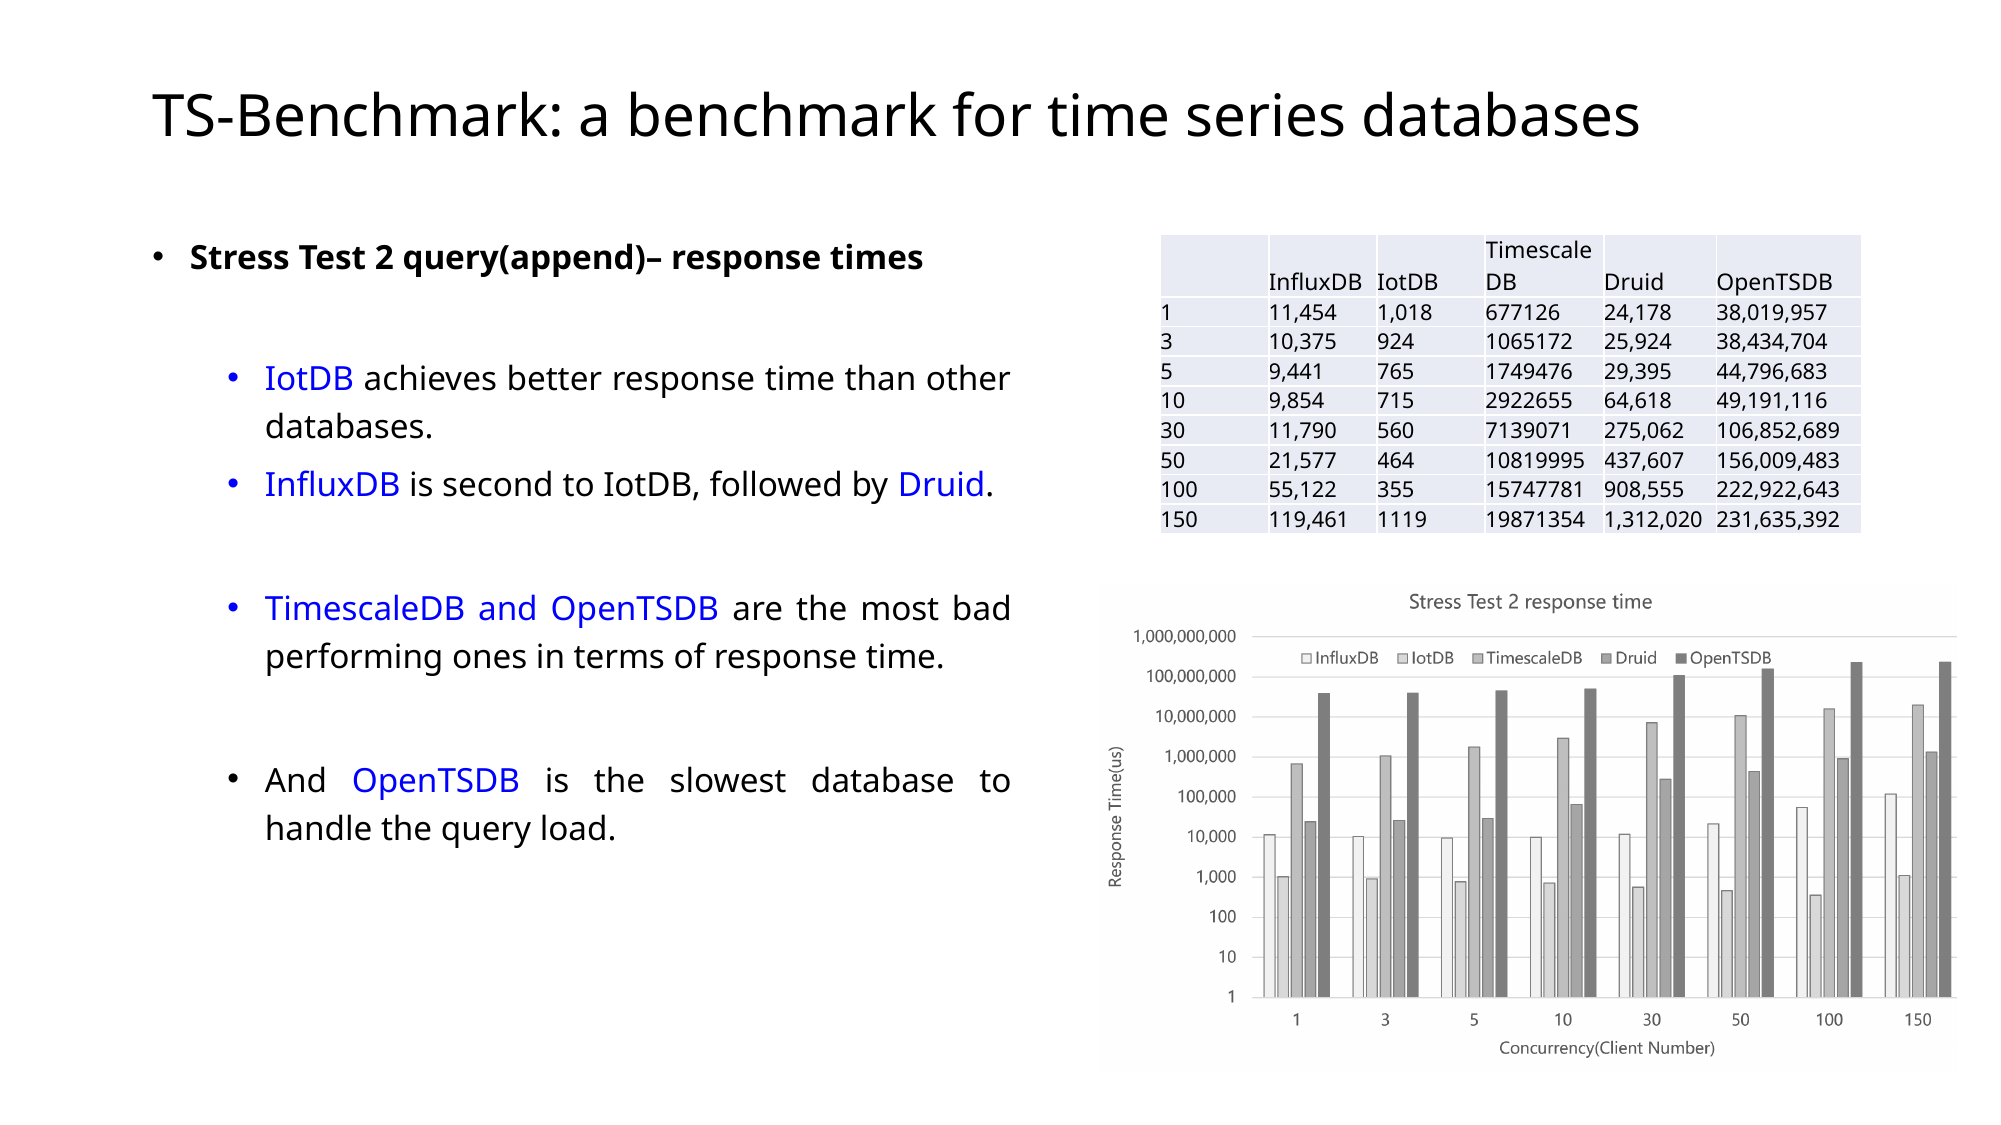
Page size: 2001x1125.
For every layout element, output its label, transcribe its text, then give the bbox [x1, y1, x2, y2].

table_cell 275,062 [1605, 416, 1716, 444]
table_cell 44,796,683 [1717, 357, 1861, 385]
table_cell 765 [1378, 357, 1484, 385]
table_cell 150 [1161, 505, 1268, 533]
table_cell 100 [1161, 475, 1268, 503]
table_cell 9,854 [1270, 387, 1376, 414]
table_header OpenTSDB [1717, 235, 1861, 296]
table_cell 50 [1161, 446, 1268, 474]
table_cell 11,454 [1270, 298, 1376, 326]
table_cell 24,178 [1605, 298, 1716, 326]
table_cell 924 [1378, 327, 1484, 355]
table_cell 19871354 [1486, 505, 1603, 533]
table_header IotDB [1378, 235, 1484, 296]
table_cell 1 [1161, 298, 1268, 326]
table_cell 10 [1161, 387, 1268, 414]
table_cell 30 [1161, 416, 1268, 444]
table_cell 156,009,483 [1717, 446, 1861, 474]
table_cell 49,191,116 [1717, 387, 1861, 414]
table_cell 10,375 [1270, 327, 1376, 355]
picture [1098, 583, 1957, 1074]
table_cell 231,635,392 [1717, 505, 1861, 533]
table_cell 437,607 [1605, 446, 1716, 474]
table_cell 38,019,957 [1717, 298, 1861, 326]
table_header [1161, 235, 1268, 296]
list Stress Test 2 query(append)– response times IotDB achieves better response time than other databases. InfluxDB is second to IotDB, followed by Druid. TimescaleDB and OpenTSDB are the most bad performing ones in terms of response time. And OpenTSDB is the slowest database to handle the query load. [137, 220, 1028, 1066]
table_header TimescaleDB [1486, 235, 1603, 296]
table_cell 10819995 [1486, 446, 1603, 474]
title TS-Benchmark: a benchmark for time series databases [137, 59, 1863, 175]
table_cell 1065172 [1486, 327, 1603, 355]
table_cell 464 [1378, 446, 1484, 474]
table_cell 1,018 [1378, 298, 1484, 326]
table_cell 560 [1378, 416, 1484, 444]
table_cell 25,924 [1605, 327, 1716, 355]
table_cell 1119 [1378, 505, 1484, 533]
table_cell 55,122 [1270, 475, 1376, 503]
table_cell 908,555 [1605, 475, 1716, 503]
table_cell 715 [1378, 387, 1484, 414]
table_cell 119,461 [1270, 505, 1376, 533]
table_cell 3 [1161, 327, 1268, 355]
table_cell 38,434,704 [1717, 327, 1861, 355]
table_cell 1749476 [1486, 357, 1603, 385]
table_cell 5 [1161, 357, 1268, 385]
table_cell 677126 [1486, 298, 1603, 326]
table_cell 64,618 [1605, 387, 1716, 414]
table_cell 29,395 [1605, 357, 1716, 385]
table_cell 355 [1378, 475, 1484, 503]
table_header InfluxDB [1270, 235, 1376, 296]
table_cell 106,852,689 [1717, 416, 1861, 444]
table_cell 7139071 [1486, 416, 1603, 444]
table_cell 2922655 [1486, 387, 1603, 414]
table_cell 222,922,643 [1717, 475, 1861, 503]
table_cell 1,312,020 [1605, 505, 1716, 533]
table_cell 15747781 [1486, 475, 1603, 503]
table_cell 21,577 [1270, 446, 1376, 474]
table_header Druid [1605, 235, 1716, 296]
table_cell 11,790 [1270, 416, 1376, 444]
table_cell 9,441 [1270, 357, 1376, 385]
